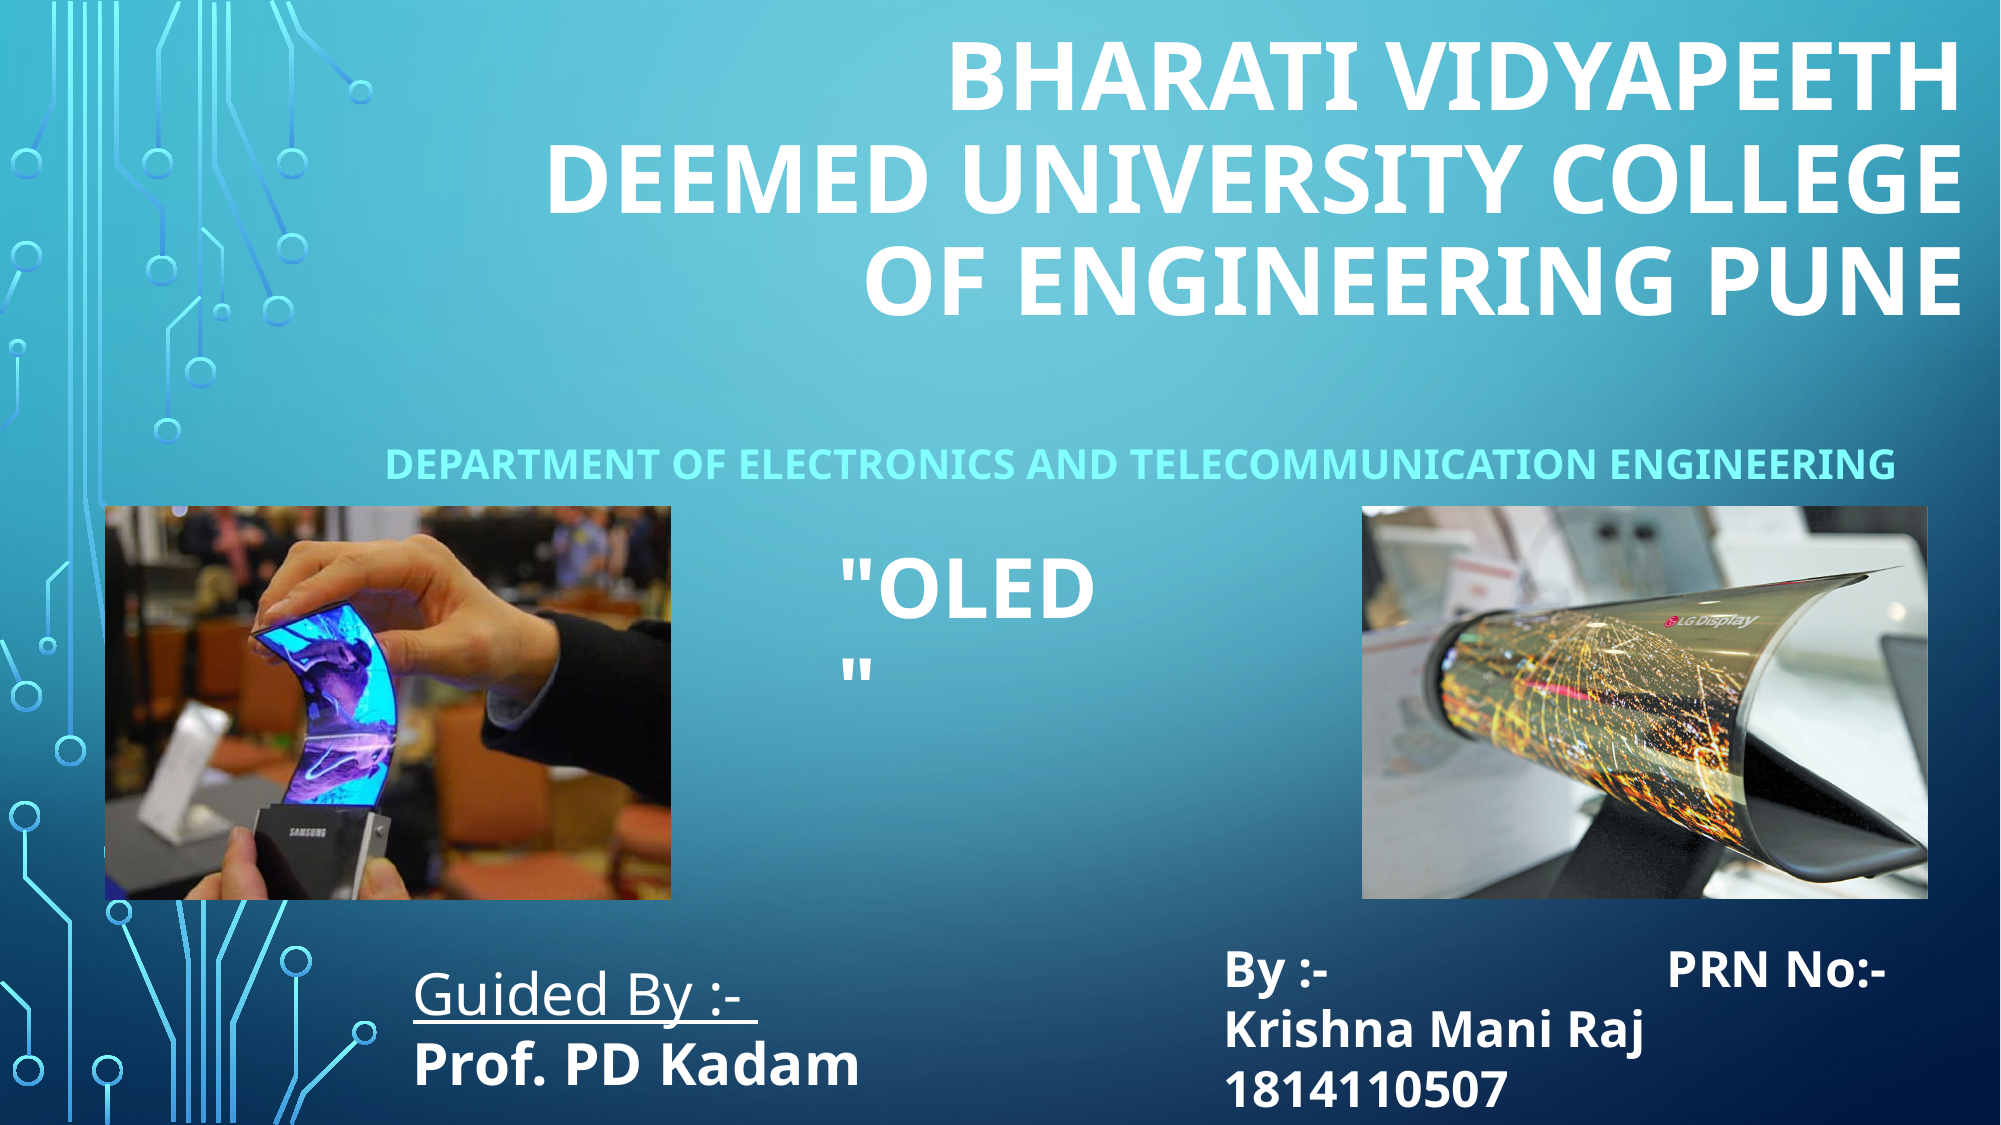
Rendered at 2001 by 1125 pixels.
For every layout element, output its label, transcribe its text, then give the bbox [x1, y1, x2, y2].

text_box By :- PRN No:- Krishna Mani Raj 1814110507 [1208, 930, 1980, 1125]
text_box "OLED" [822, 527, 1129, 743]
picture [1362, 506, 1929, 899]
picture [104, 505, 671, 900]
subtitle DEPARTMENT OF ELECTRONICS AND TELECOMMUNICATION ENGINEERING [369, 421, 1918, 500]
text_box Guided By :- Prof. PD Kadam [397, 949, 992, 1105]
title BHARATI VIDYAPEETH DEEMED UNIVERSITY COLLEGE OF ENGINEERING PUNE [524, 21, 1982, 359]
